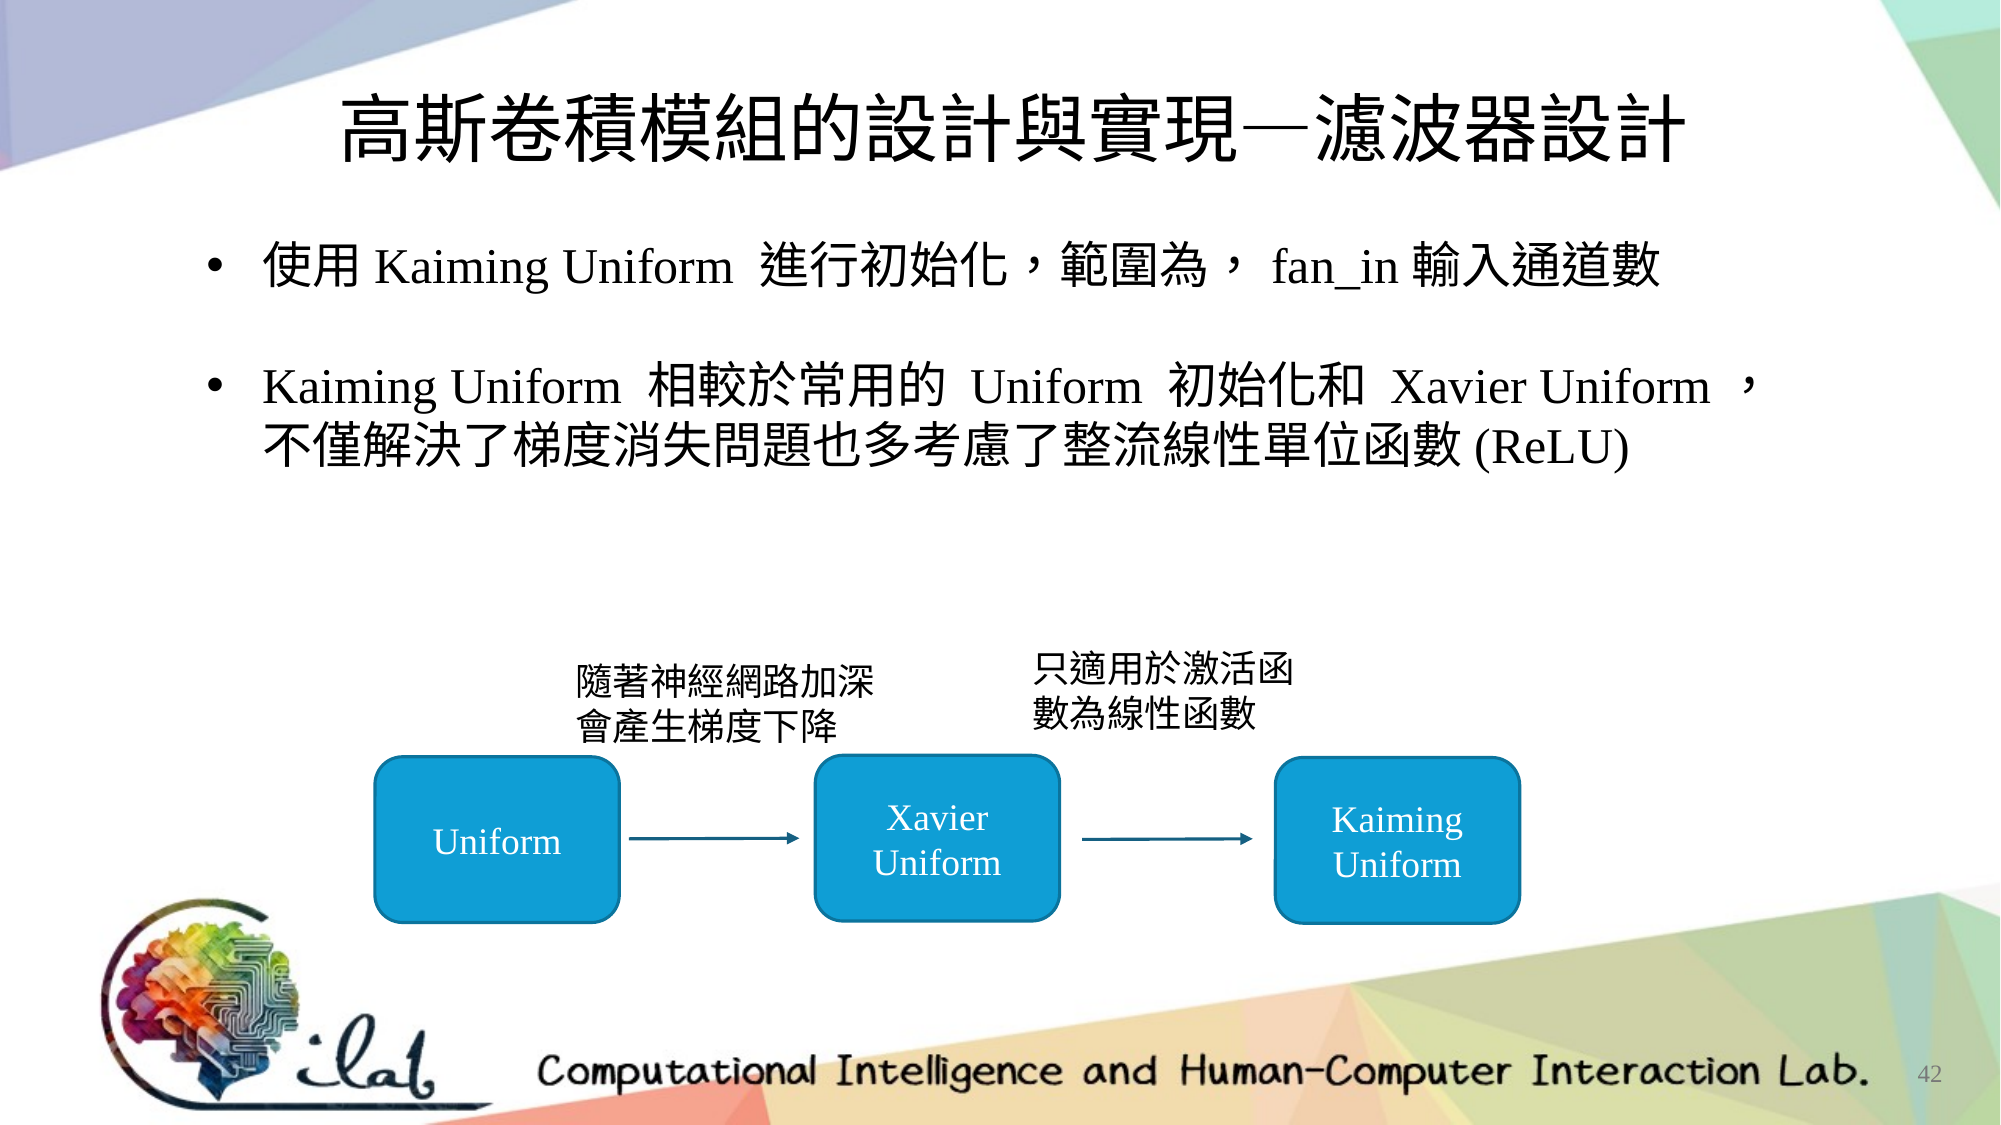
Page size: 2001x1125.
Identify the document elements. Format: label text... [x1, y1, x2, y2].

slide_number 42 [1507, 1042, 1958, 1103]
text_box Xavier Uniform [813, 753, 1062, 923]
text_box Uniform [373, 755, 621, 925]
picture [0, 0, 2001, 1125]
text_box 高斯卷積模組的設計與實現—濾波器設計 [323, 74, 1704, 179]
text_box 隨著神經網路加深會產生梯度下降 [560, 650, 920, 756]
text_box 只適用於激活函數為線性函數 [1017, 637, 1318, 742]
text_box Kaiming Uniform [1273, 755, 1522, 925]
